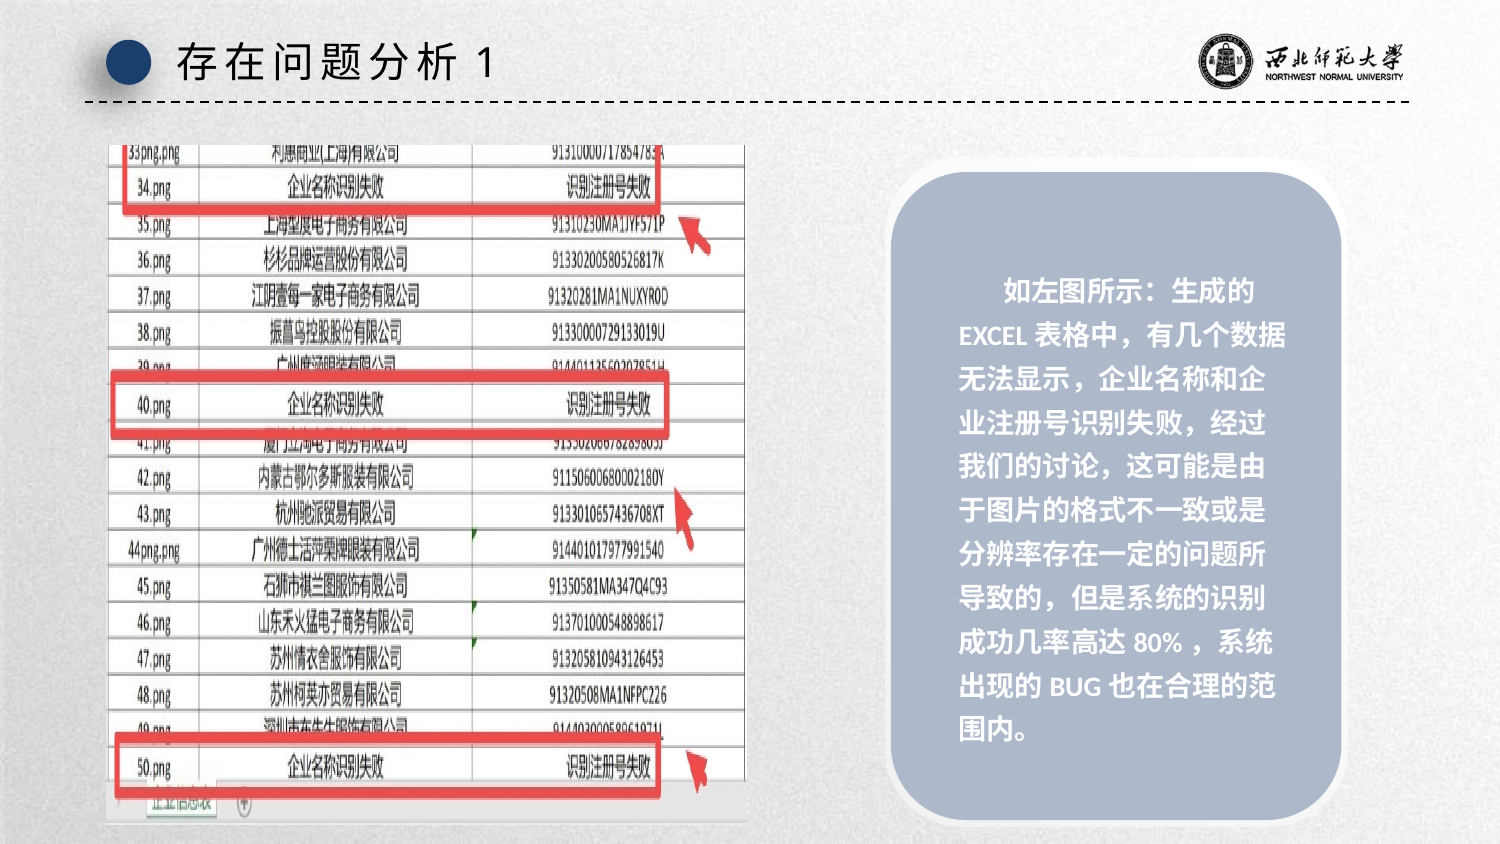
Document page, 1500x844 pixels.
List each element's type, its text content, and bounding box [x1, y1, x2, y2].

picture [0, 0, 1500, 844]
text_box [885, 157, 1348, 827]
text_box [105, 38, 153, 86]
text_box 存在问题分析1 [161, 28, 514, 94]
